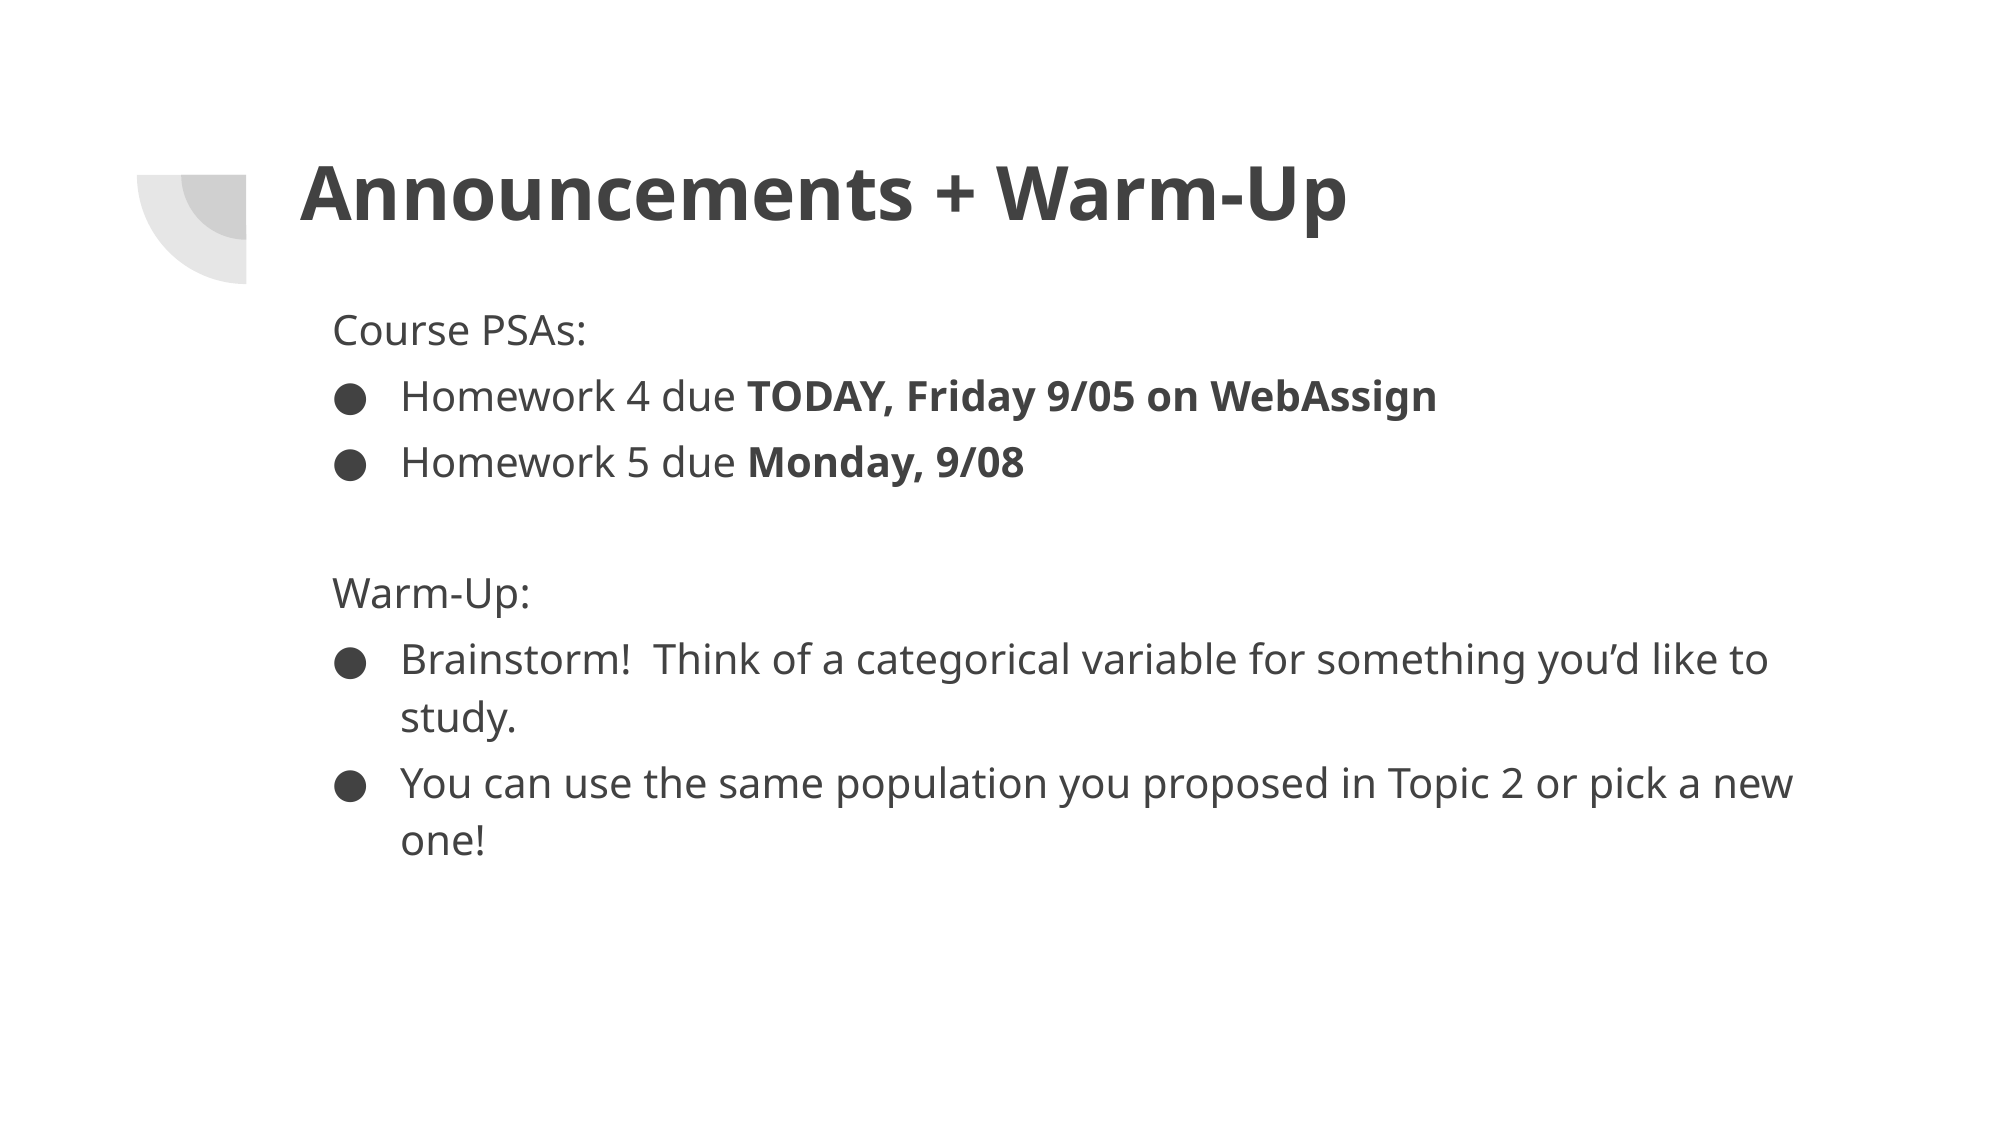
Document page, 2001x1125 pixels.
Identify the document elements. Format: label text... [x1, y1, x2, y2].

list Course PSAs: Homework 4 due TODAY, Friday 9/05 on WebAssign Homework 5 due Monday, 9/08 Warm-Up: Brainstorm! Think of a categorical variable for something you’d like to study. You can use the same population you proposed in Topic 2 or pick a new one! [285, 280, 1866, 1102]
title Announcements + Warm-Up [285, 130, 1823, 280]
